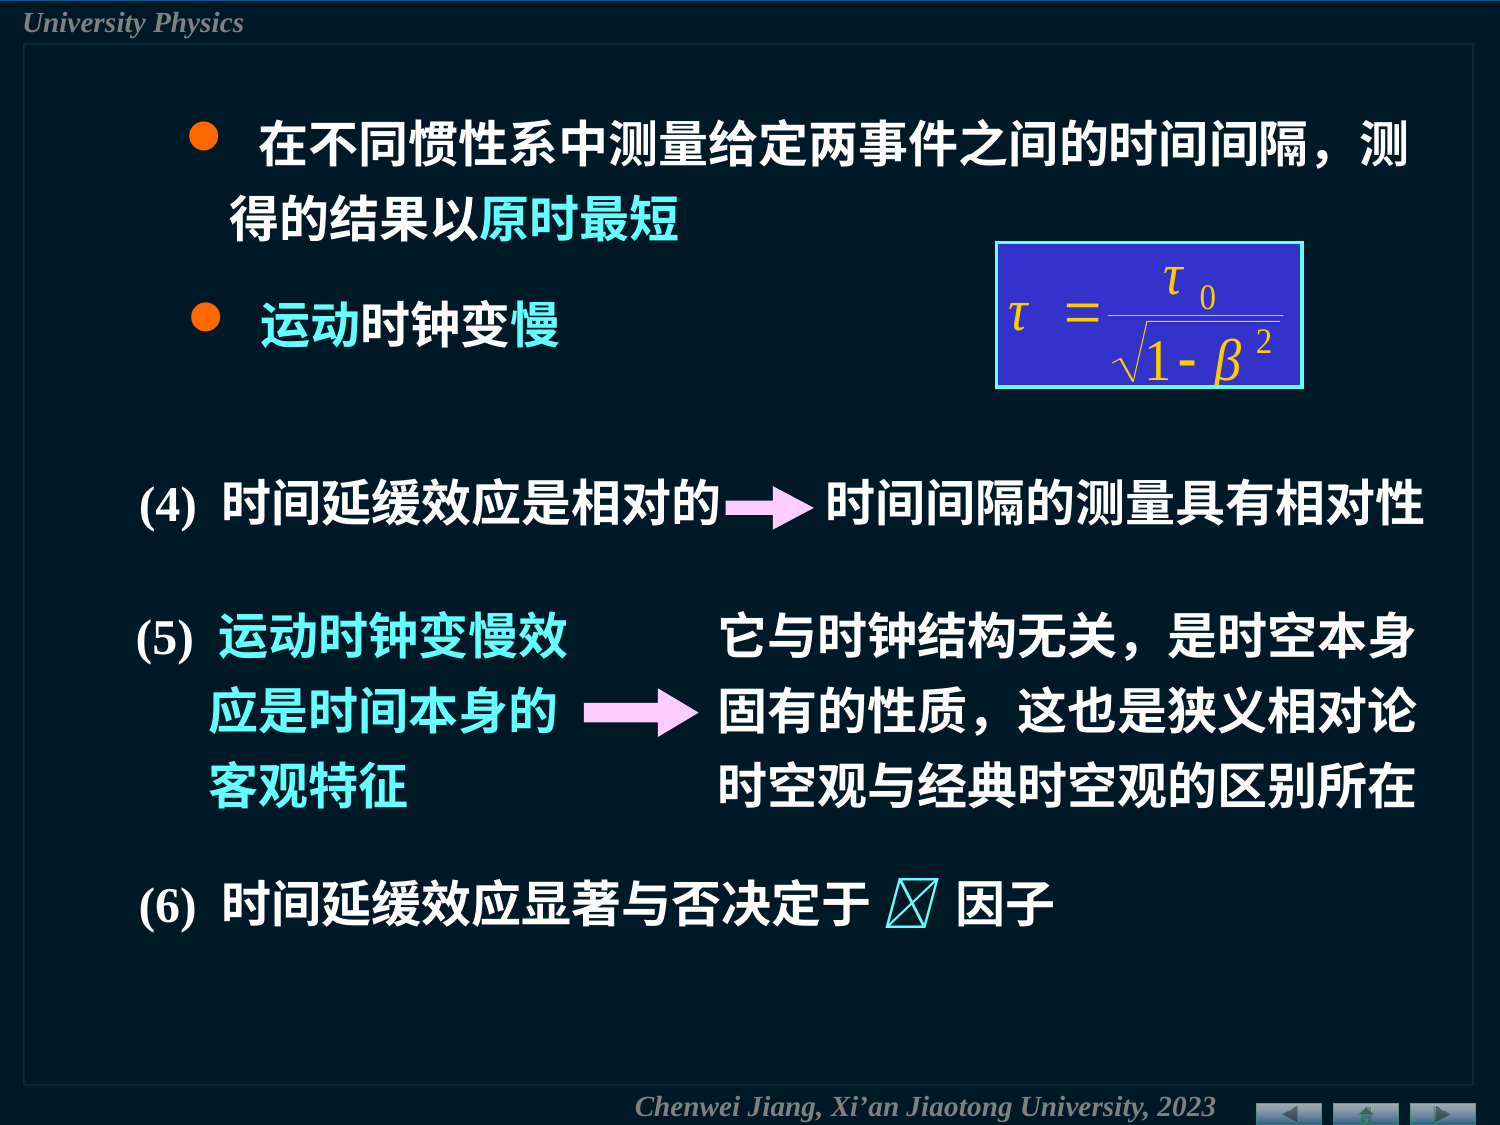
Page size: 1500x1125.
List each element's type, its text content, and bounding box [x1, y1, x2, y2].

text_box 运动时钟变慢 [172, 271, 904, 362]
text_box (5) 运动时钟变慢效应是时间本身的客观特征 [120, 582, 609, 822]
text_box [726, 487, 813, 529]
text_box 时间间隔的测量具有相对性 [810, 463, 1441, 539]
text_box (4) 时间延缓效应是相对的 [123, 463, 762, 539]
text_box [997, 243, 1301, 386]
text_box (6) 时间延缓效应显著与否决定于  因子 [123, 850, 1424, 941]
text_box [584, 689, 698, 736]
text_box 在不同惯性系中测量给定两事件之间的时间间隔，测得的结果以原时最短 [171, 90, 1434, 255]
text_box 它与时钟结构无关，是时空本身固有的性质，这也是狭义相对论时空观与经典时空观的区别所在 [702, 582, 1460, 897]
